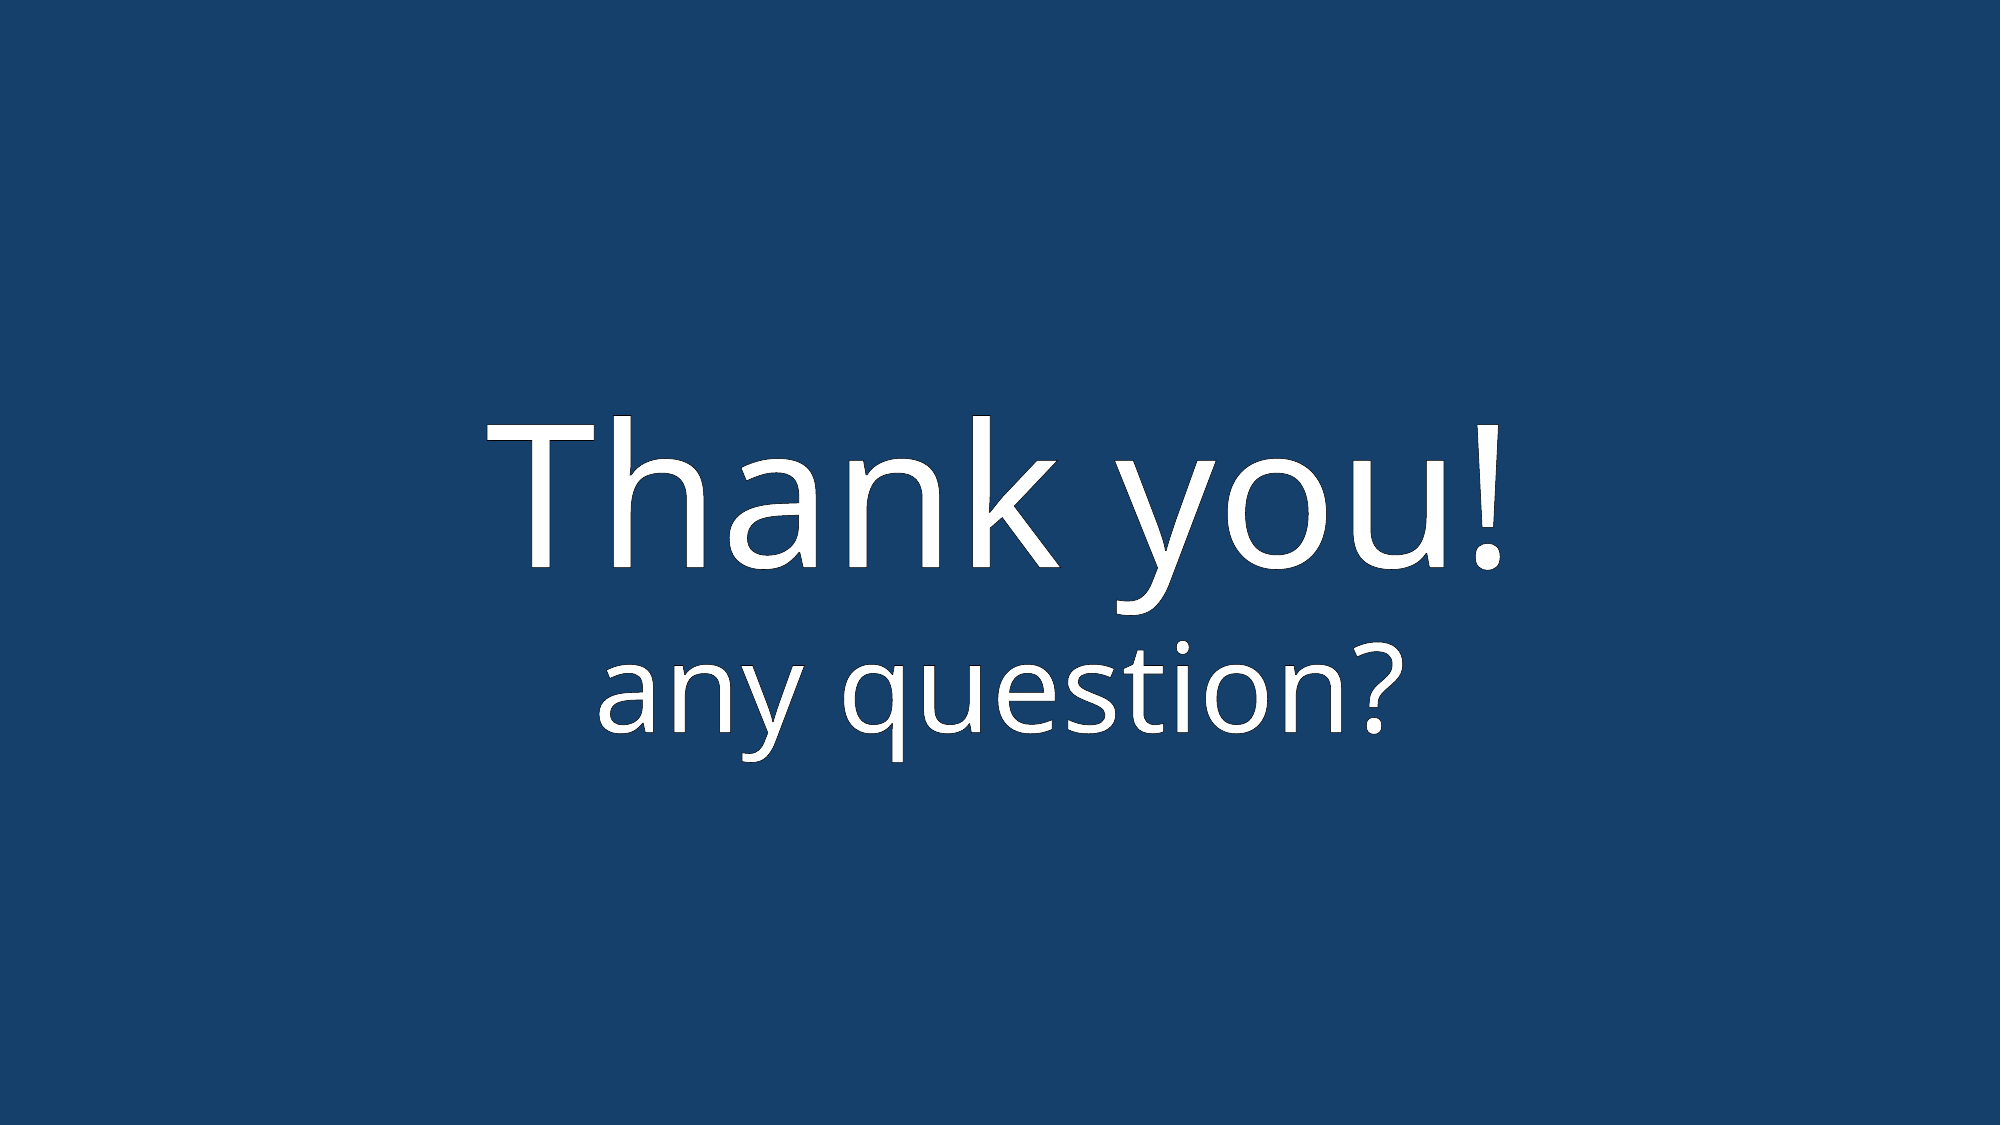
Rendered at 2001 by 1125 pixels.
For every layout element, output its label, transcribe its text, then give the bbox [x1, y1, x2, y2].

title Thank you! any question? [286, 349, 1714, 776]
